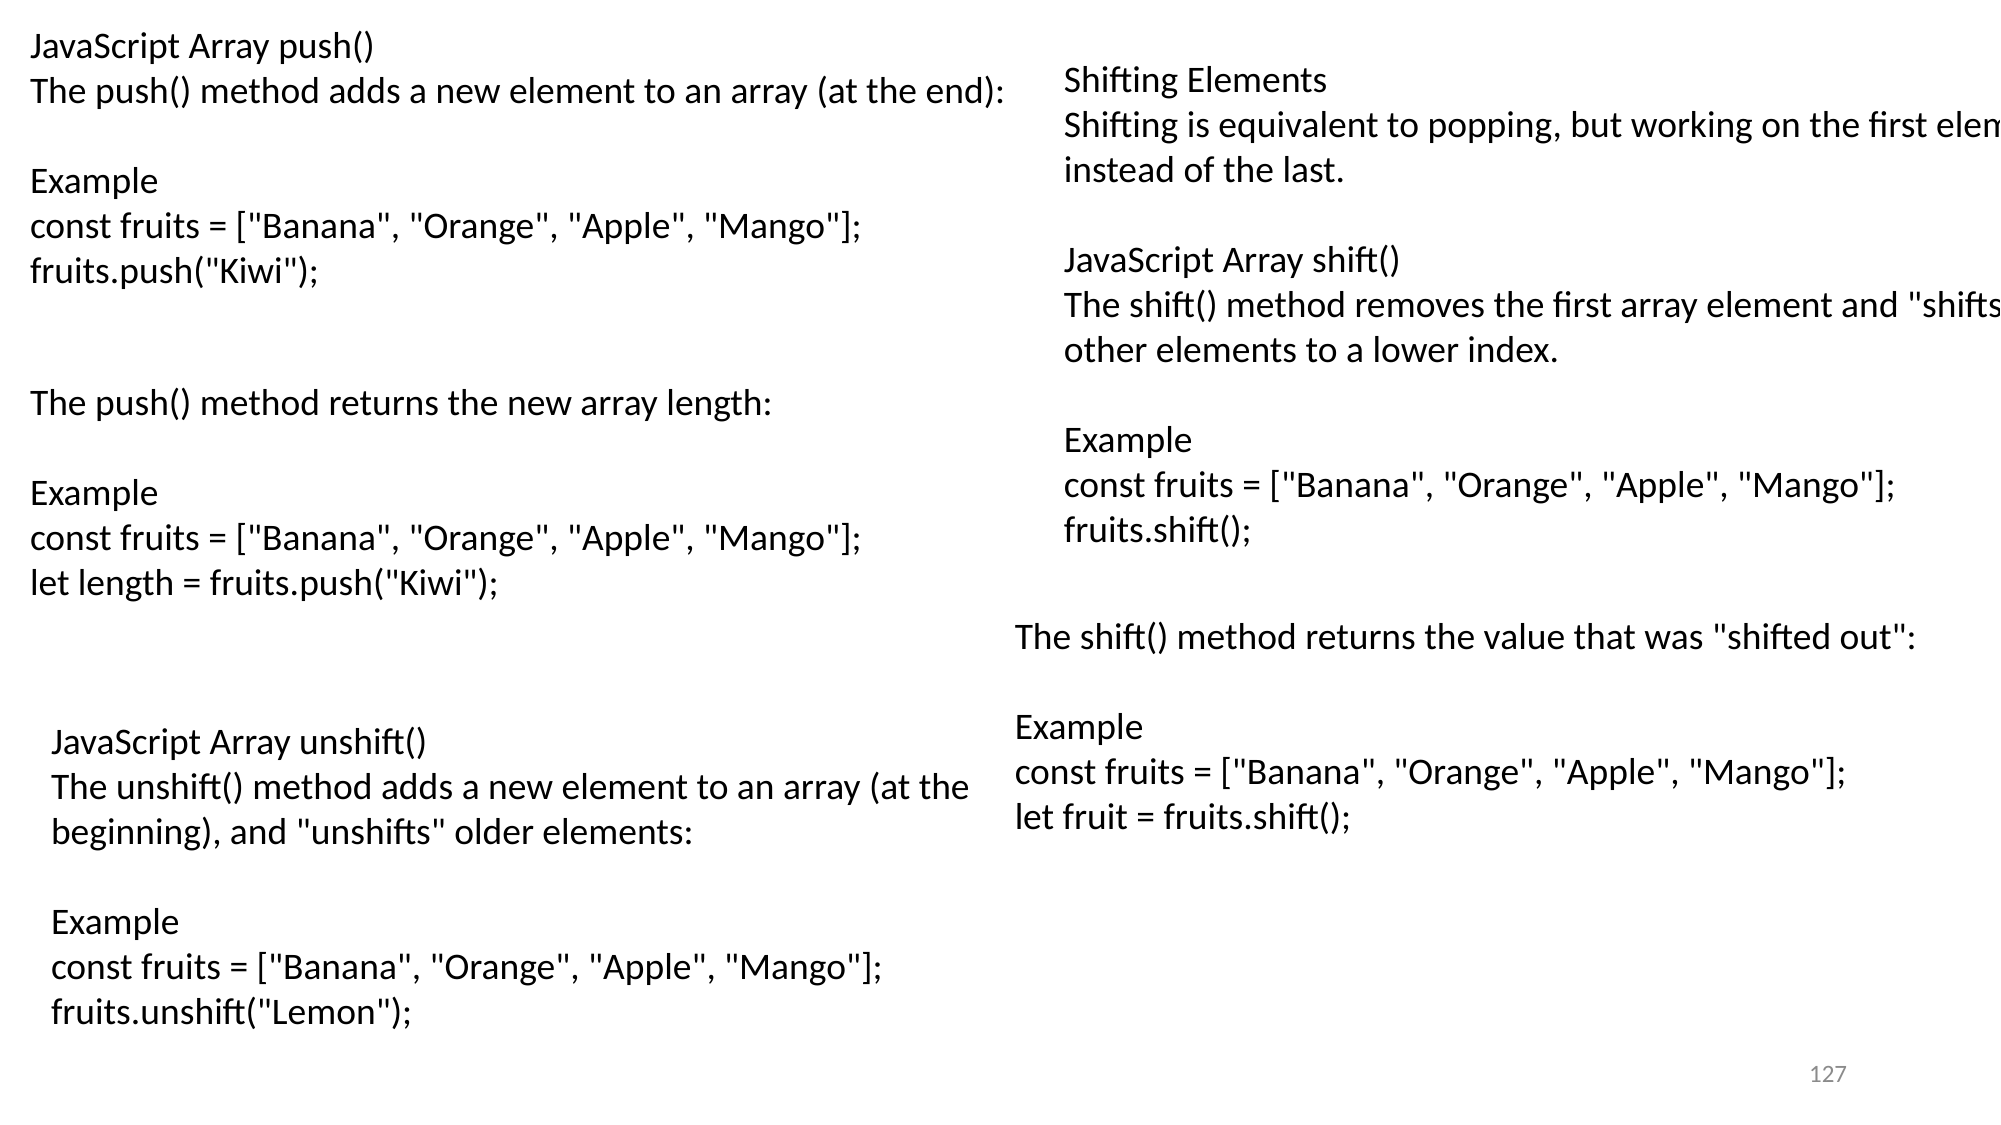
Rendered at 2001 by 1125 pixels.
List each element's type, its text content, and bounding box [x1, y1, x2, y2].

slide_number 127 [1412, 1042, 1863, 1103]
text_box The push() method returns the new array length: Example const fruits = ["Banana", "Orange", "Apple", "Mango"]; let length = fruits.push("Kiwi"); [15, 370, 1034, 611]
text_box The shift() method returns the value that was "shifted out": Example const fruits = ["Banana", "Orange", "Apple", "Mango"]; let fruit = fruits.shift(); [999, 604, 2000, 845]
text_box Shifting Elements Shifting is equivalent to popping, but working on the first element instead of the last. JavaScript Array shift() The shift() method removes the first array element and "shifts" all other elements to a lower index. Example const fruits = ["Banana", "Orange", "Apple", "Mango"]; fruits.shift(); [1049, 47, 2000, 558]
text_box JavaScript Array unshift() The unshift() method adds a new element to an array (at the beginning), and "unshifts" older elements: Example const fruits = ["Banana", "Orange", "Apple", "Mango"]; fruits.unshift("Lemon"); [36, 709, 1091, 1040]
text_box JavaScript Array push() The push() method adds a new element to an array (at the end): Example const fruits = ["Banana", "Orange", "Apple", "Mango"]; fruits.push("Kiwi"); [15, 13, 1037, 299]
